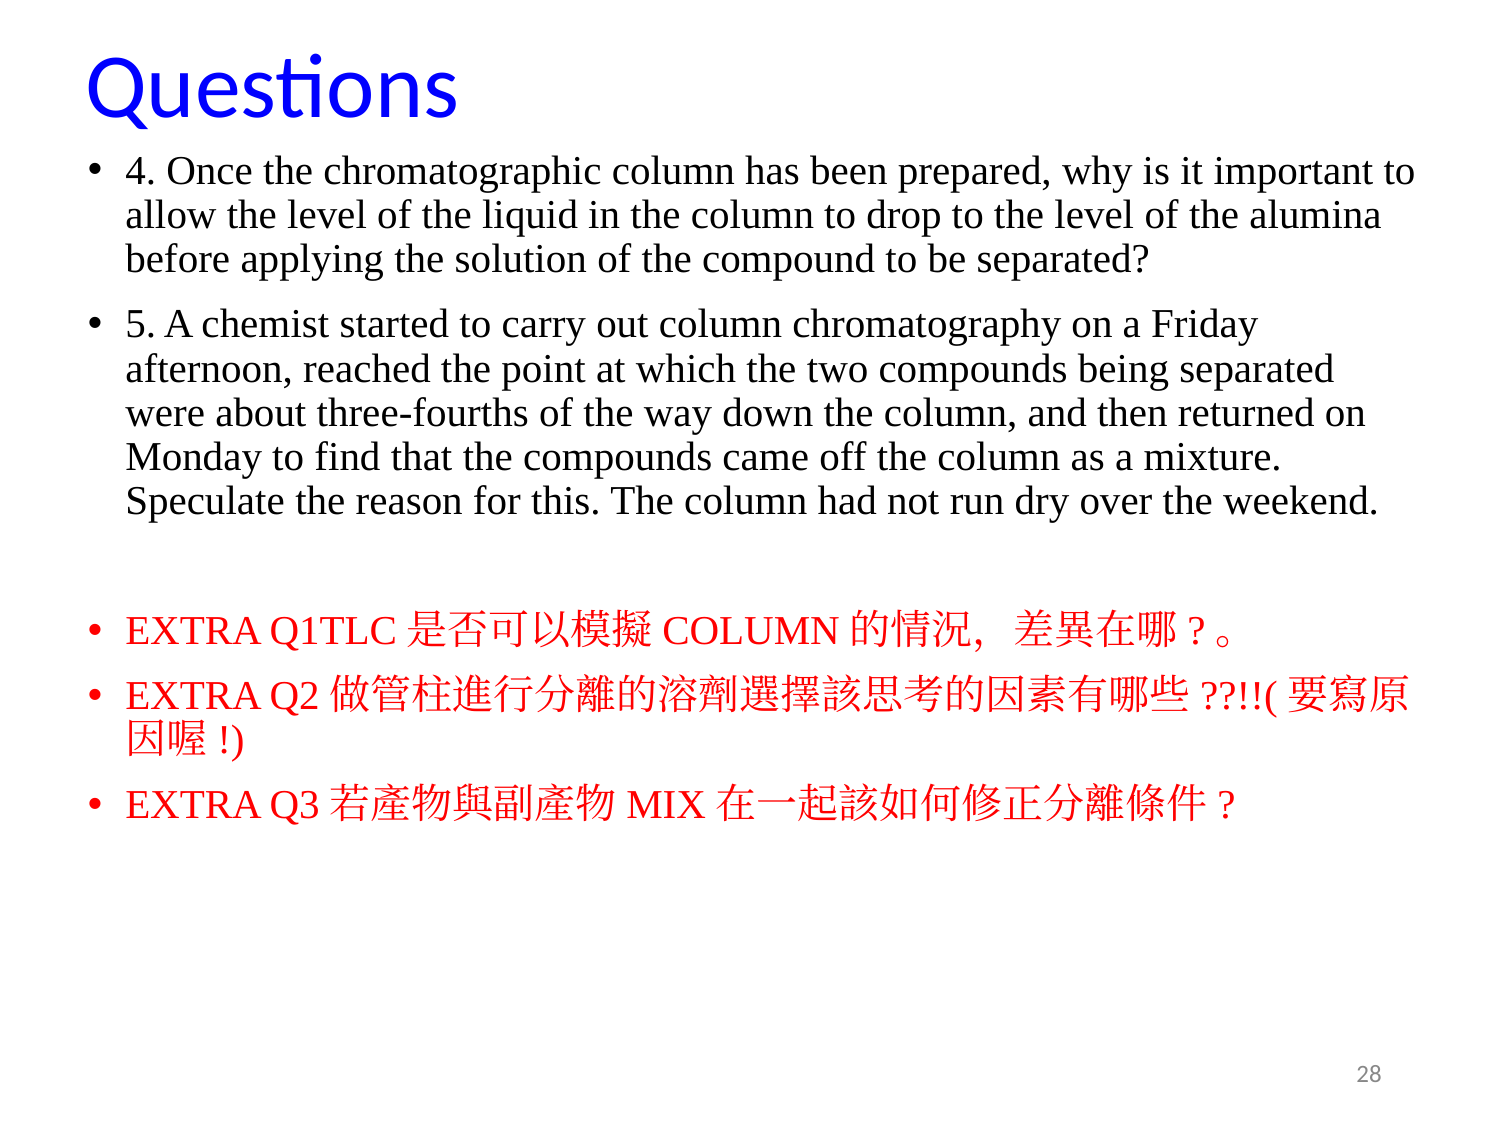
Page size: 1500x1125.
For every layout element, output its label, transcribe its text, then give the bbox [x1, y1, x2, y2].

list 4. Once the chromatographic column has been prepared, why is it important to allow the level of the liquid in the column to drop to the level of the alumina before applying the solution of the compound to be separated? 5. A chemist started to carry out column chromatography on a Friday afternoon, reached the point at which the two compounds being separated were about three-fourths of the way down the column, and then returned on Monday to find that the compounds came off the column as a mixture. Speculate the reason for this. The column had not run dry over the weekend. EXTRA Q1TLC是否可以模擬COLUMN的情況，差異在哪?。 EXTRA Q2做管柱進行分離的溶劑選擇該思考的因素有哪些??!!(要寫原因喔!) EXTRA Q3若產物與副產物MIX在一起該如何修正分離條件? [72, 141, 1440, 892]
slide_number ‹#› [1059, 1042, 1397, 1103]
title Questions [70, 25, 1346, 150]
